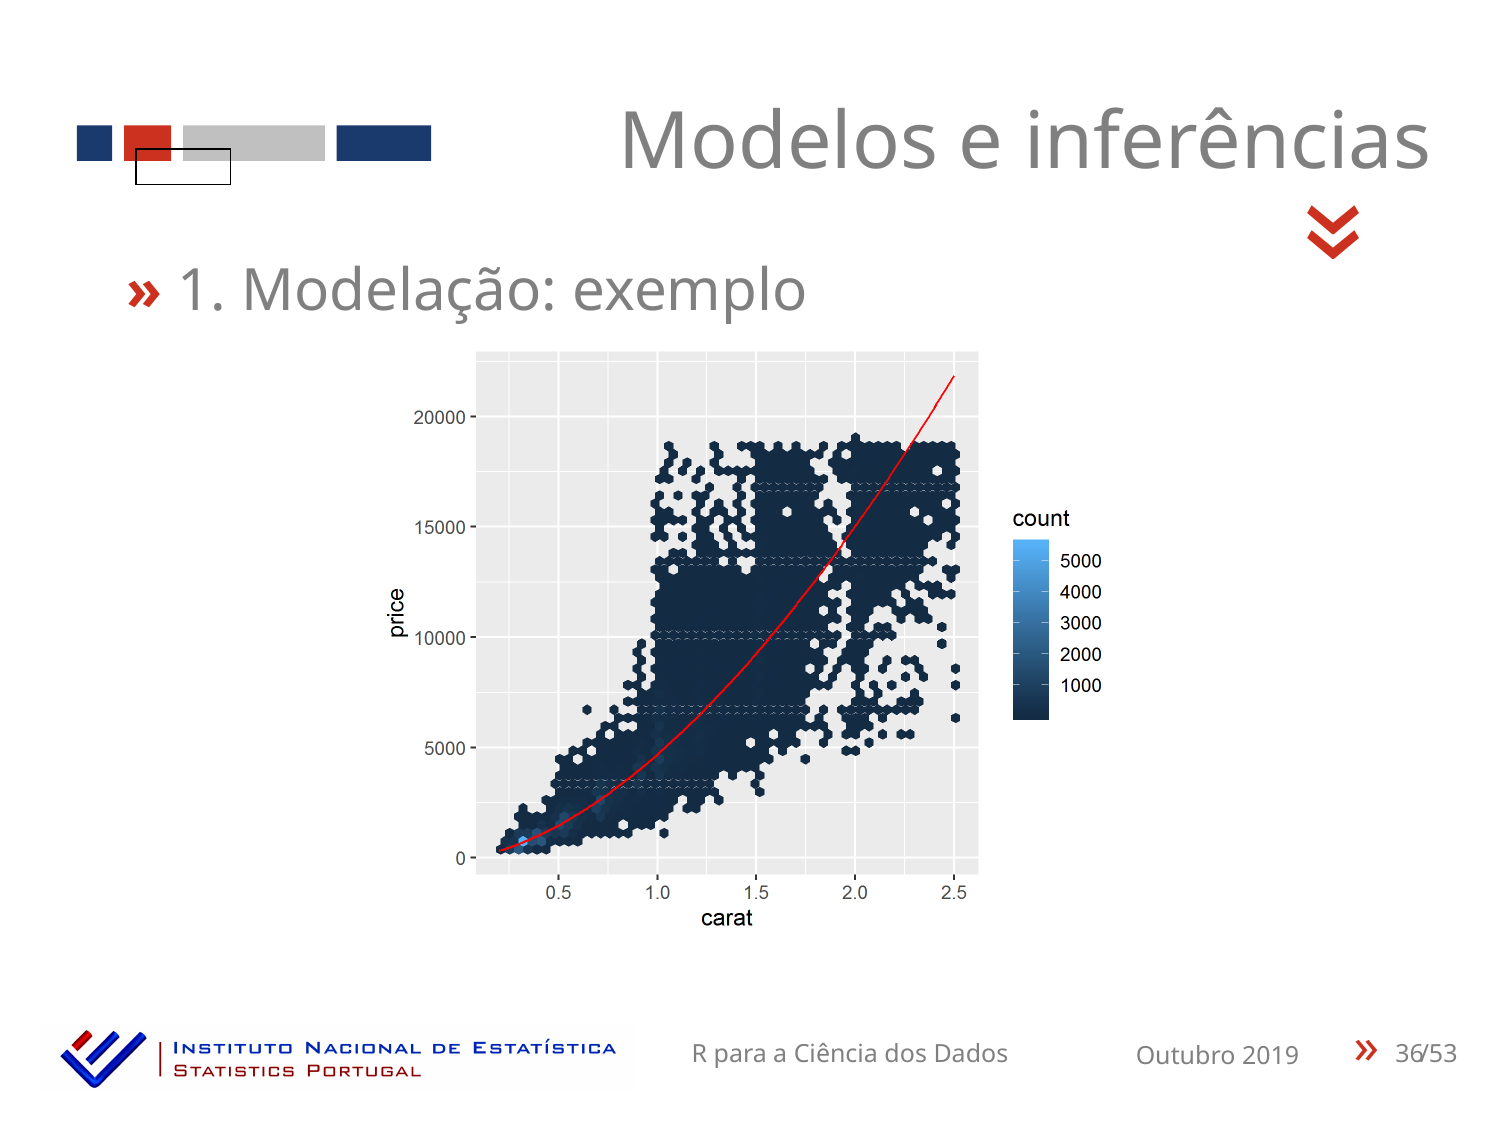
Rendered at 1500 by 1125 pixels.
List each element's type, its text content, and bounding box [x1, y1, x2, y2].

text_box 36 [1380, 1029, 1447, 1075]
picture [41, 1023, 638, 1093]
picture [374, 340, 1126, 941]
text_box » 1. Modelação: exemplo [111, 244, 1376, 330]
text_box Modelos e inferências [454, 66, 1447, 207]
text_box « [1234, 207, 1400, 280]
